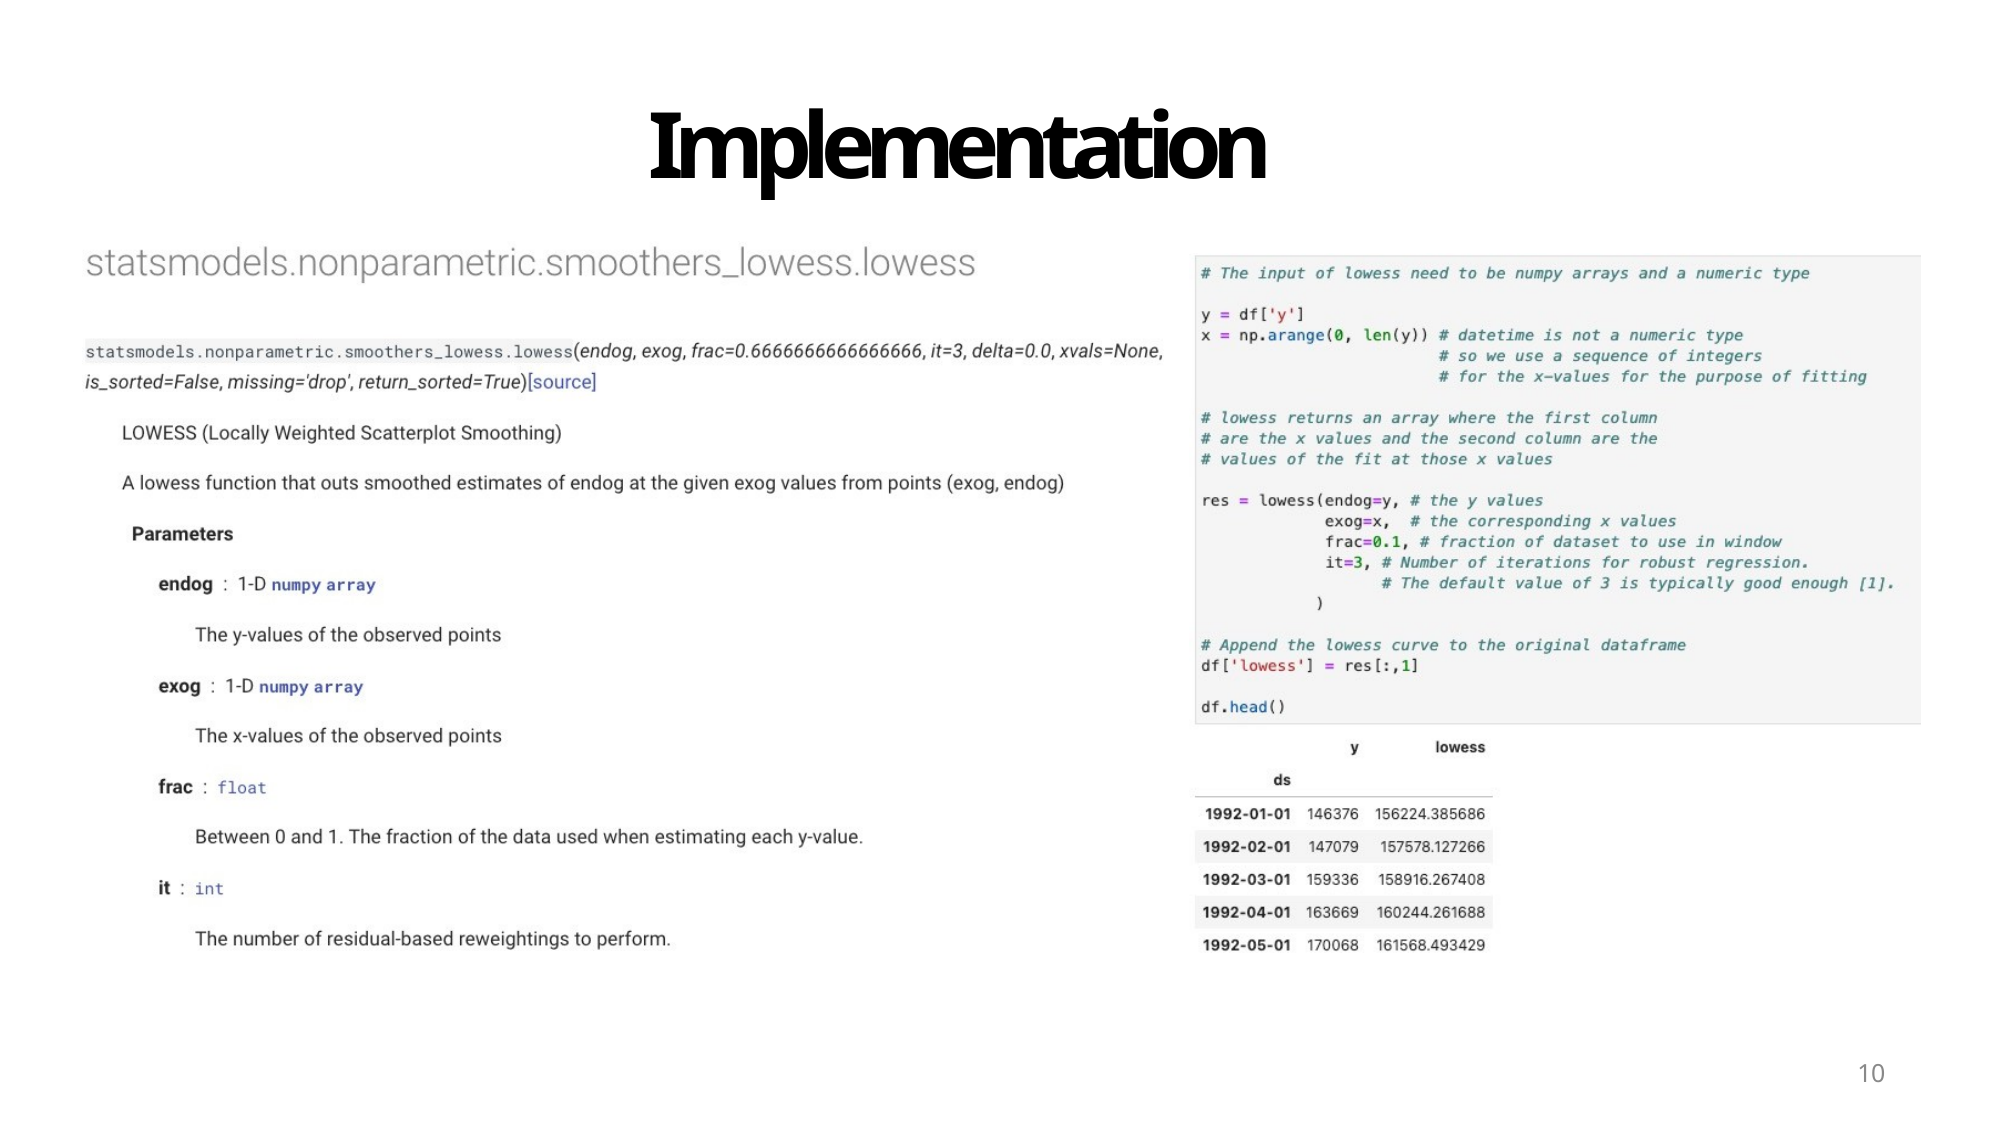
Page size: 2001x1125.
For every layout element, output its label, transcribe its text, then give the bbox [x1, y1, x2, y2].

picture [1188, 253, 1921, 953]
slide_number 10 [1850, 1055, 1894, 1125]
title Implementation [116, 84, 1884, 275]
picture [82, 241, 1165, 951]
